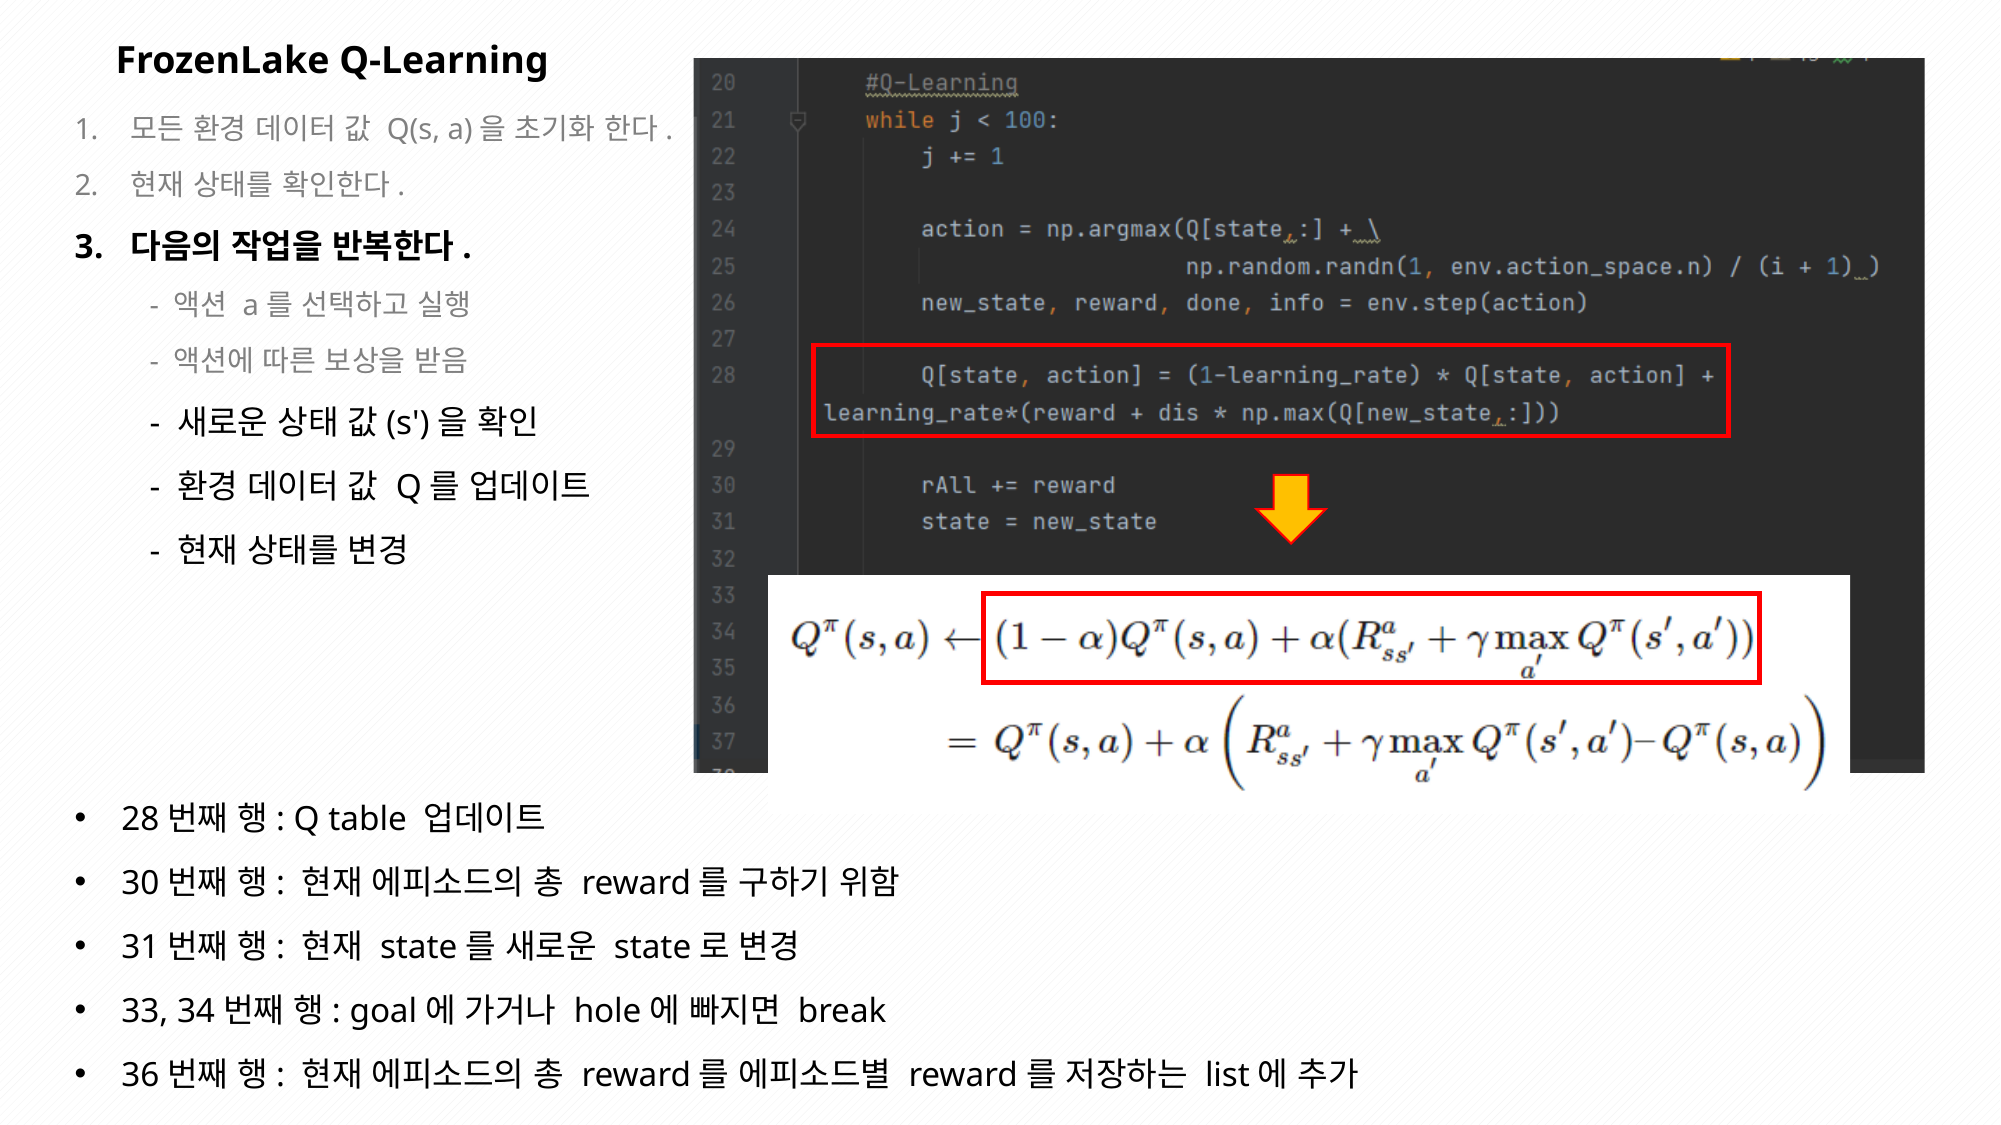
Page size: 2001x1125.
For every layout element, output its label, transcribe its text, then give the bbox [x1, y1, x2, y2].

text_box FrozenLake Q-Learning [70, 28, 1415, 89]
picture [693, 58, 1925, 814]
text_box 모든 환경 데이터 값 Q(s, a)을 초기화 한다. 현재 상태를 확인한다. 다음의 작업을 반복한다. - 액션 a를 선택하고 실행 - 액션에 따른 보상을 받음 - 새로운 상태 값(s')을 확인 - 환경 데이터 값 Q를 업데이트 - 현재 상태를 변경 [59, 82, 693, 577]
text_box 28번째 행: Q table 업데이트 30번째 행: 현재 에피소드의 총 reward를 구하기 위함 31번째 행: 현재 state를 새로운 state로 변경 33, 34번째 행: goal에 가거나 hole에 빠지면 break 36번째 행: 현재 에피소드의 총 reward를 에피소드별 reward를 저장하는 list에 추가 [59, 766, 1915, 1101]
